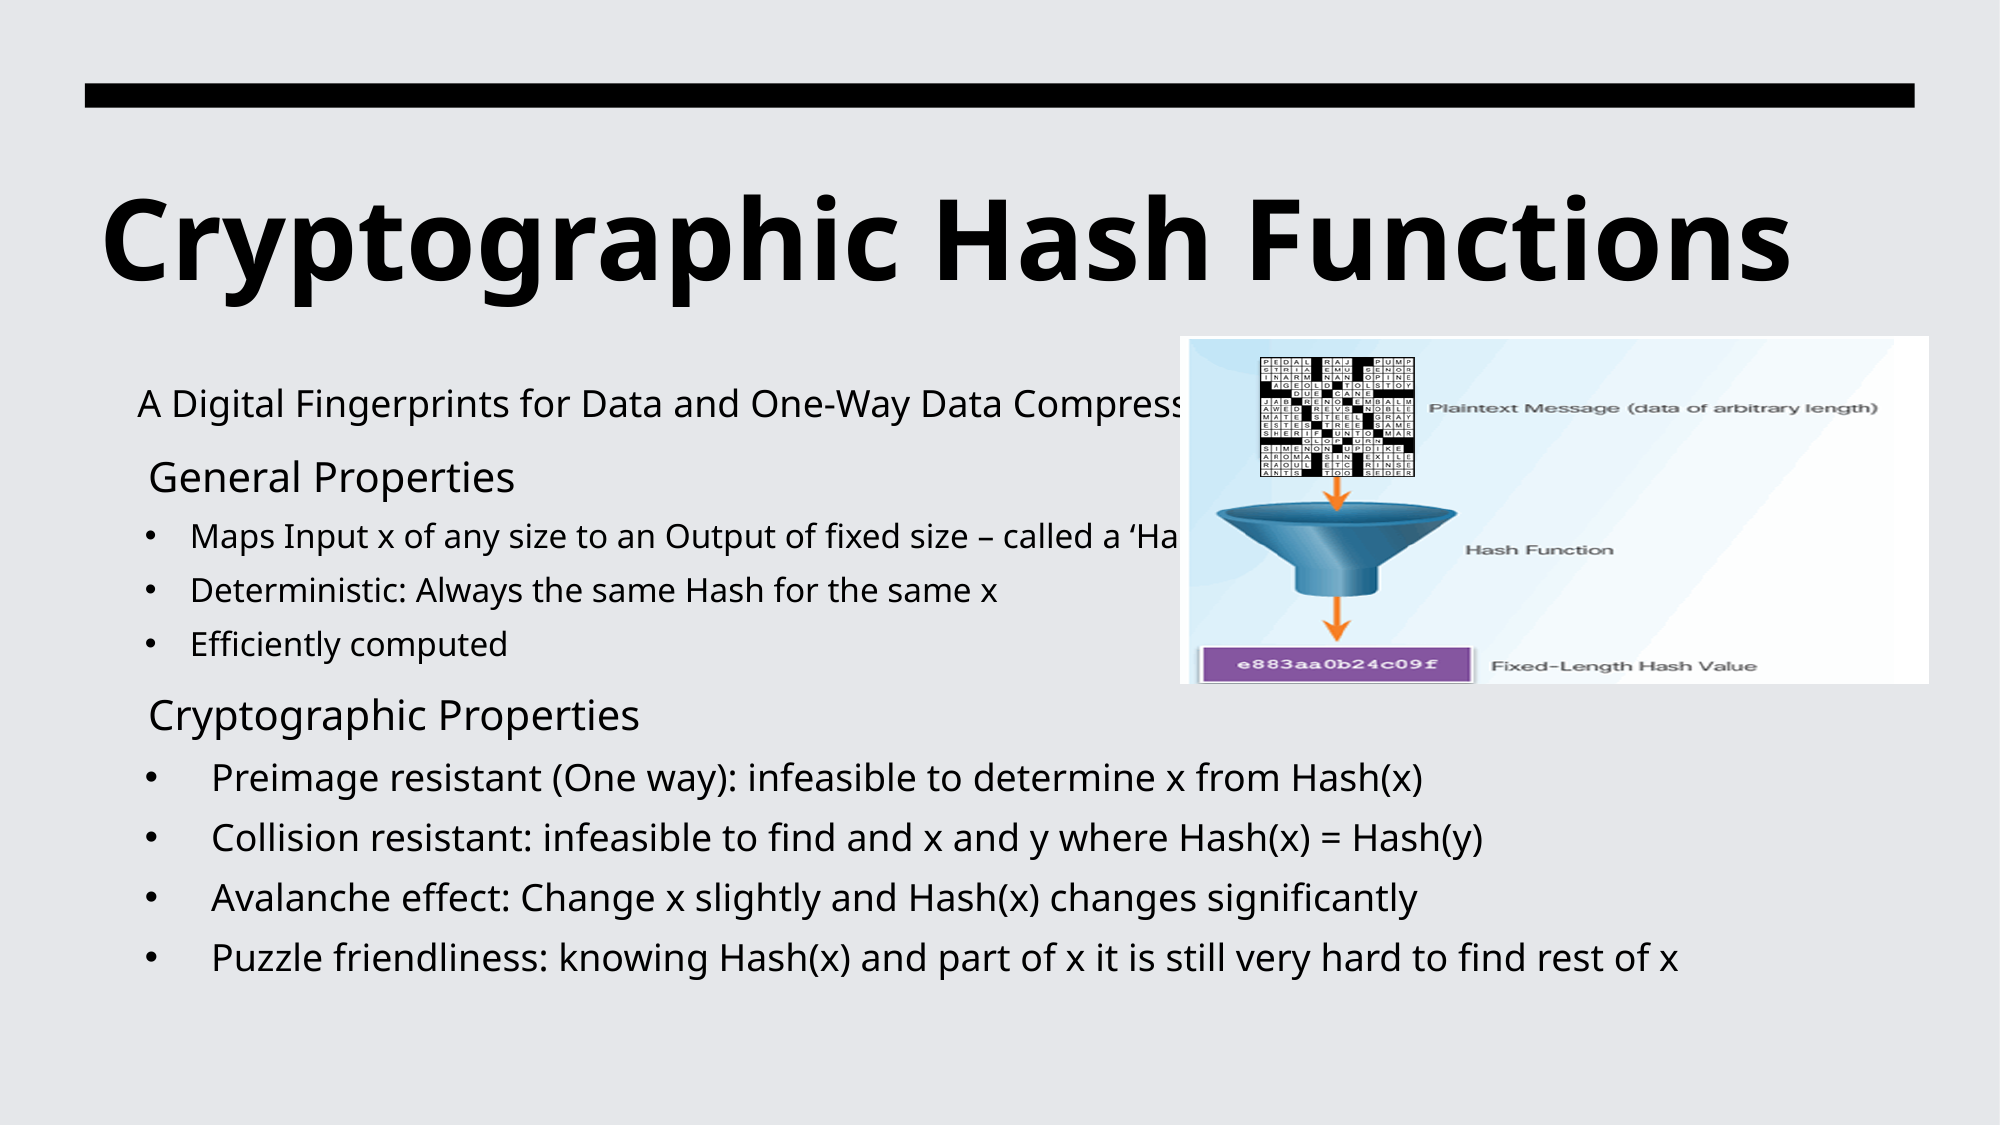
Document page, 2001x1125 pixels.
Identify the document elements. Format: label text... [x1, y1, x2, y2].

picture [1180, 336, 1929, 684]
list A Digital Fingerprints for Data and One-Way Data Compression General Properties Maps Input x of any size to an Output of fixed size – called a ‘Hash’ Deterministic: Always the same Hash for the same x Efficiently computed Cryptographic Properties Preimage resistant (One way): infeasible to determine x from Hash(x) Collision resistant: infeasible to find and x and y where Hash(x) = Hash(y) Avalanche effect: Change x slightly and Hash(x) changes significantly Puzzle friendliness: knowing Hash(x) and part of x it is still very hard to find rest of x [84, 367, 1902, 1017]
title Cryptographic Hash Functions [84, 160, 1917, 337]
